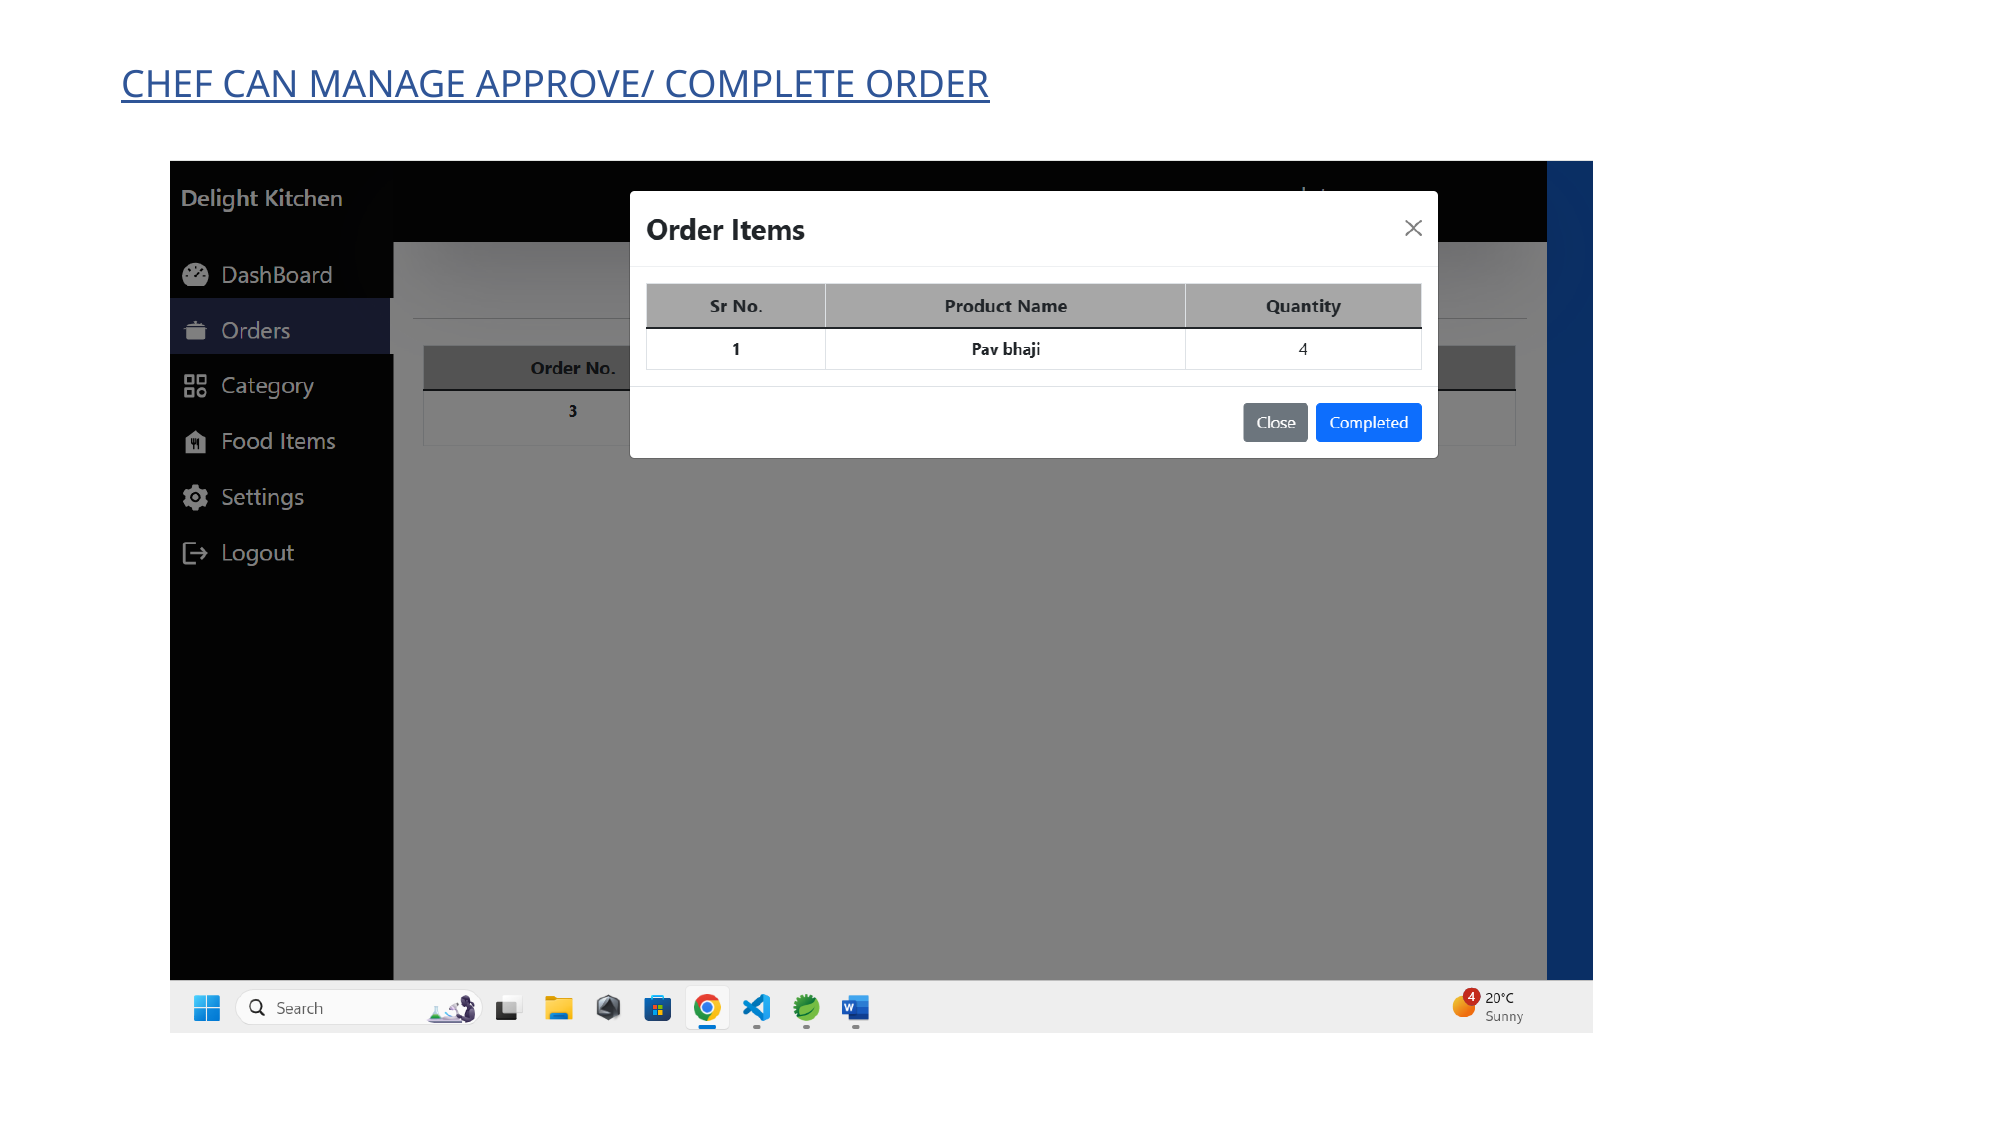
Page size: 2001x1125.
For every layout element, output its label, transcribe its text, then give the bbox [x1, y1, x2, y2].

picture [170, 160, 1593, 1033]
text_box CHEF CAN MANAGE APPROVE/ COMPLETE ORDER [106, 52, 1005, 112]
